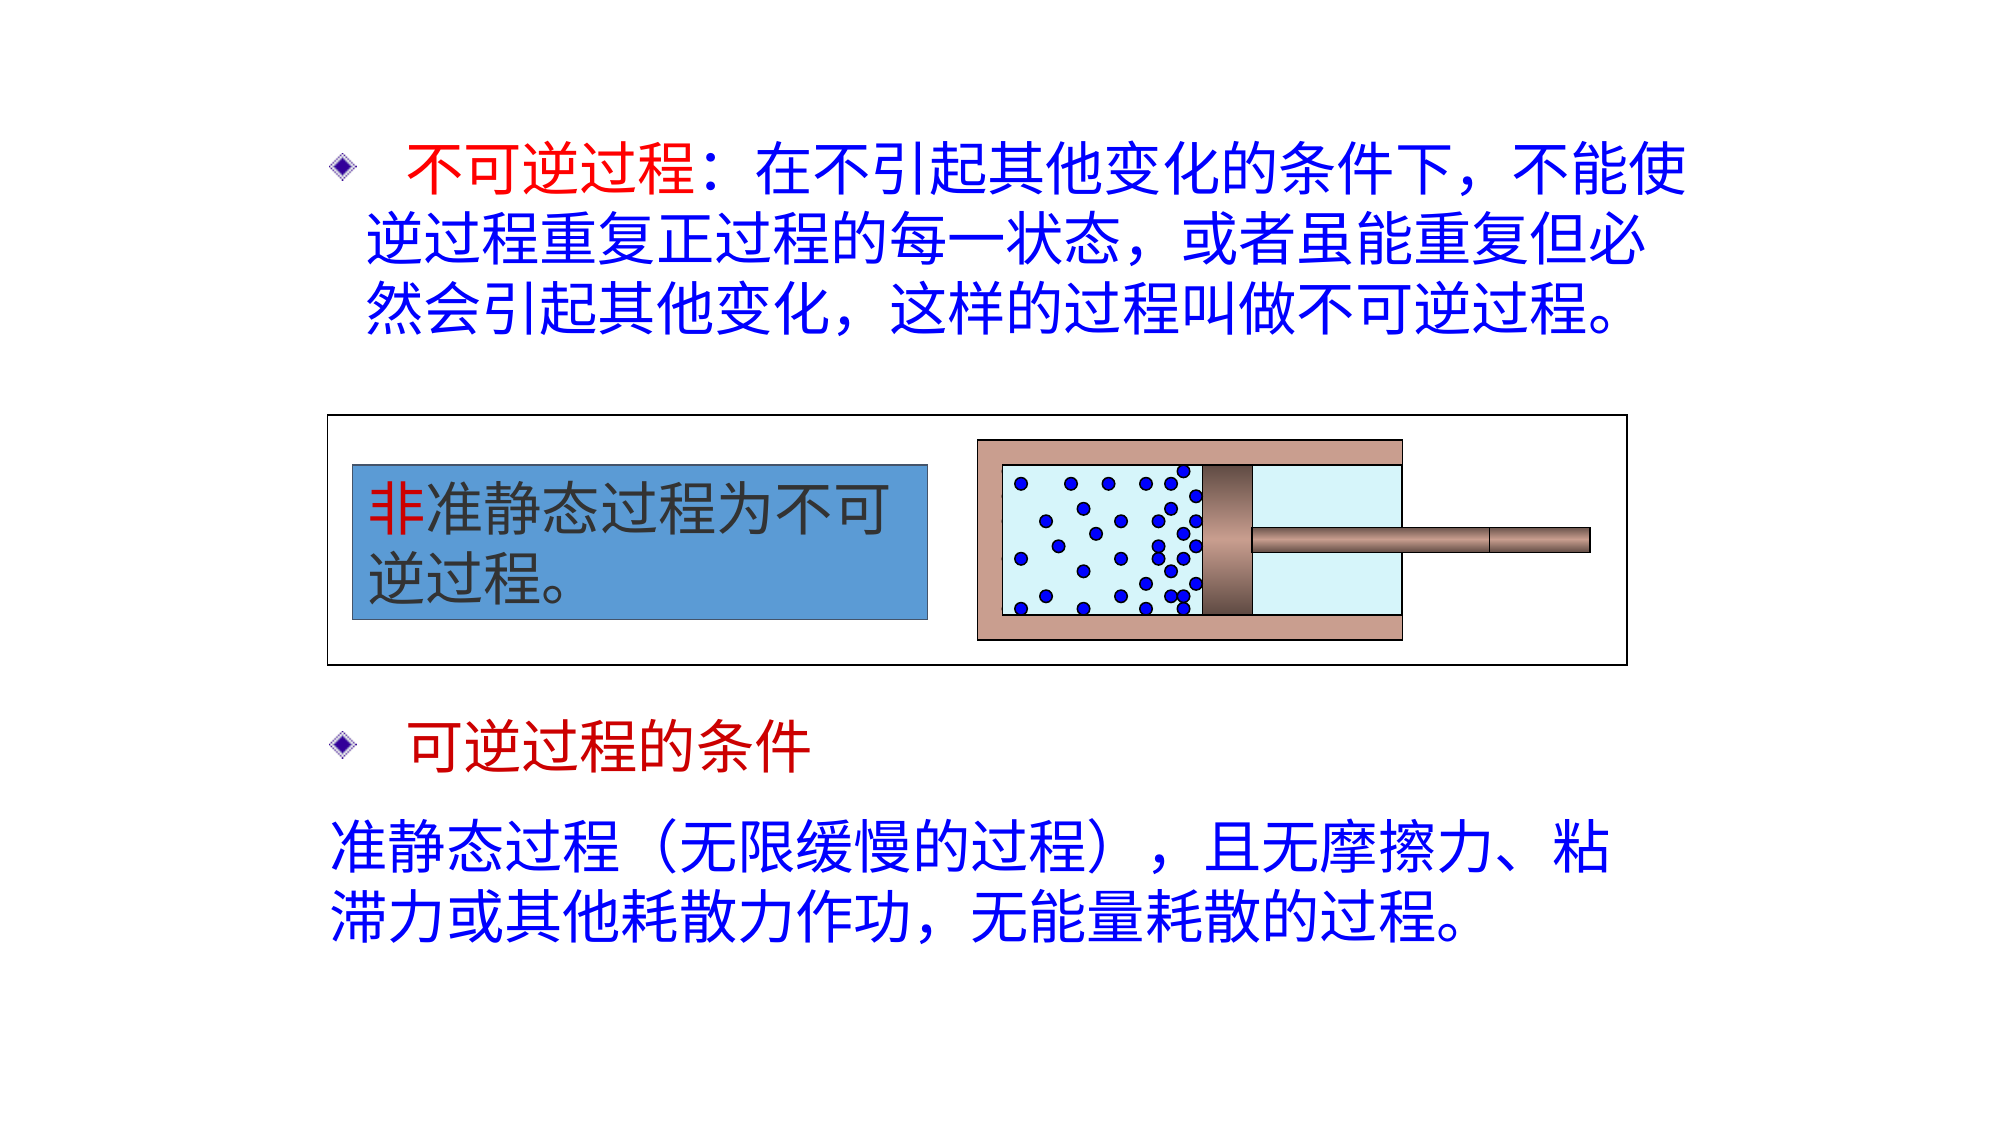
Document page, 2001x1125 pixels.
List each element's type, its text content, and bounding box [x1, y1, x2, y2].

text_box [1002, 465, 1490, 616]
text_box 准静态过程（无限缓慢的过程），且无摩擦力、粘滞力或其他耗散力作功，无能量耗散的过程。 [314, 802, 1645, 958]
picture [329, 731, 357, 759]
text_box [327, 415, 1628, 666]
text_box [1490, 465, 1590, 616]
text_box 不可逆过程：在不引起其他变化的条件下，不能使逆过程重复正过程的每一状态，或者虽能重复但必然会引起其他变化，这样的过程叫做不可逆过程。 [314, 124, 1703, 350]
text_box 可逆过程的条件 [314, 702, 1065, 788]
picture [329, 153, 357, 181]
